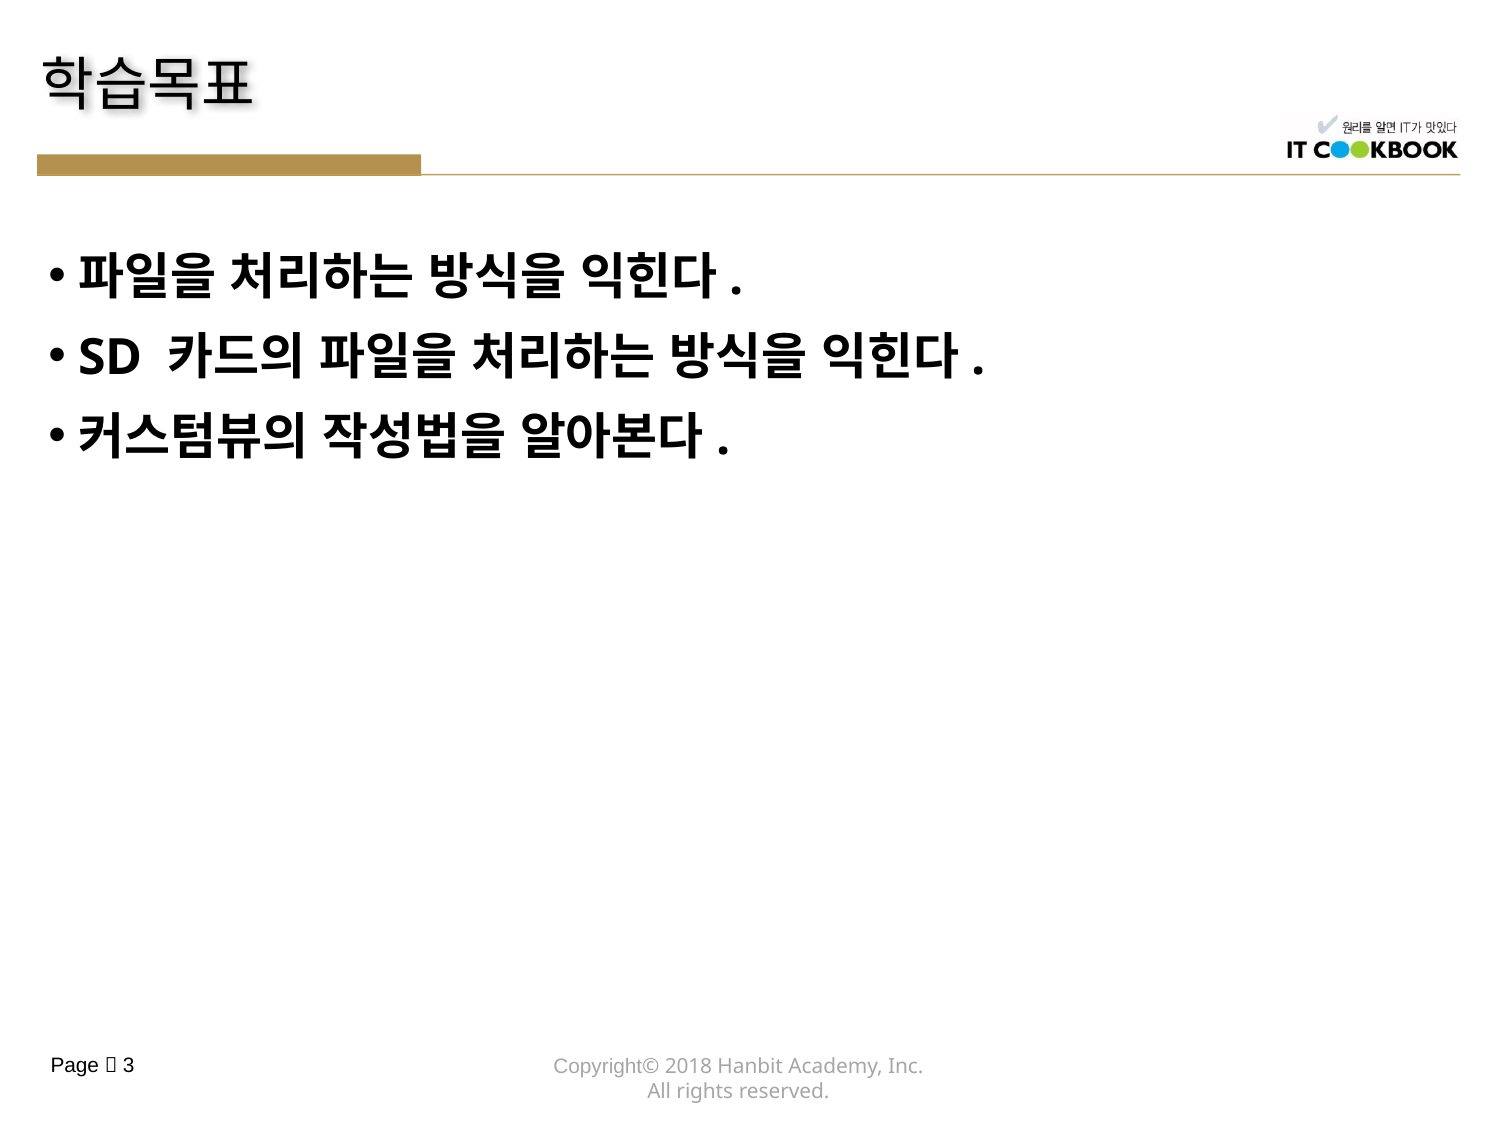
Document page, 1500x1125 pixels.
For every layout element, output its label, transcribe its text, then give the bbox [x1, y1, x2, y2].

picture [1283, 112, 1461, 160]
list 파일을 처리하는 방식을 익힌다. SD 카드의 파일을 처리하는 방식을 익힌다. 커스텀뷰의 작성법을 알아본다. [48, 243, 1448, 952]
